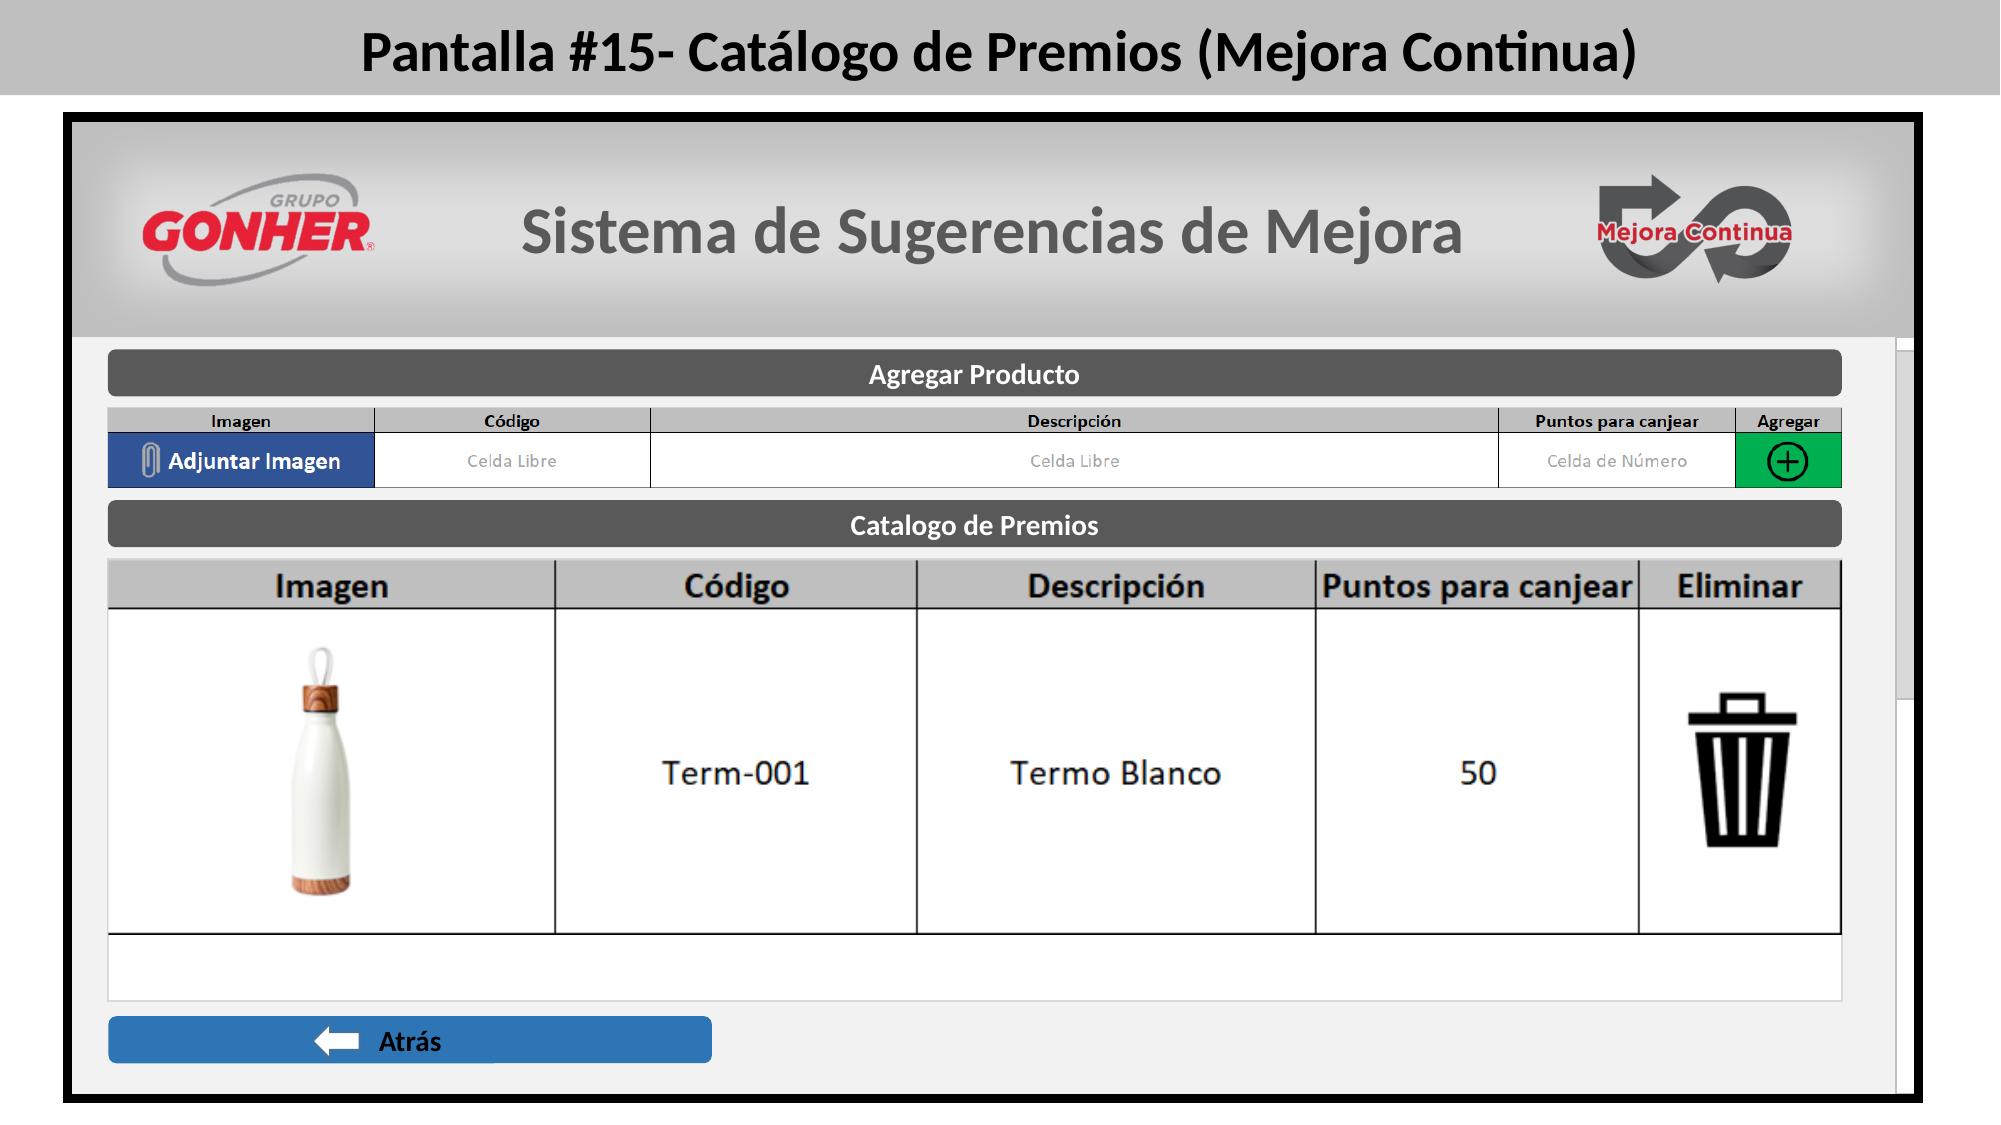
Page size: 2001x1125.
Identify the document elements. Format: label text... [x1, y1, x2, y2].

picture [107, 407, 1842, 488]
text_box [67, 116, 1920, 1100]
text_box Agregar Producto [106, 348, 1843, 398]
picture [1593, 171, 1794, 284]
picture [107, 559, 1842, 935]
text_box Catalogo de Premios [106, 499, 1843, 549]
text_box Pantalla #15- Catálogo de Premios (Mejora Continua) [0, 0, 2000, 96]
picture [137, 167, 381, 288]
text_box [107, 558, 1843, 1002]
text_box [108, 1016, 712, 1064]
